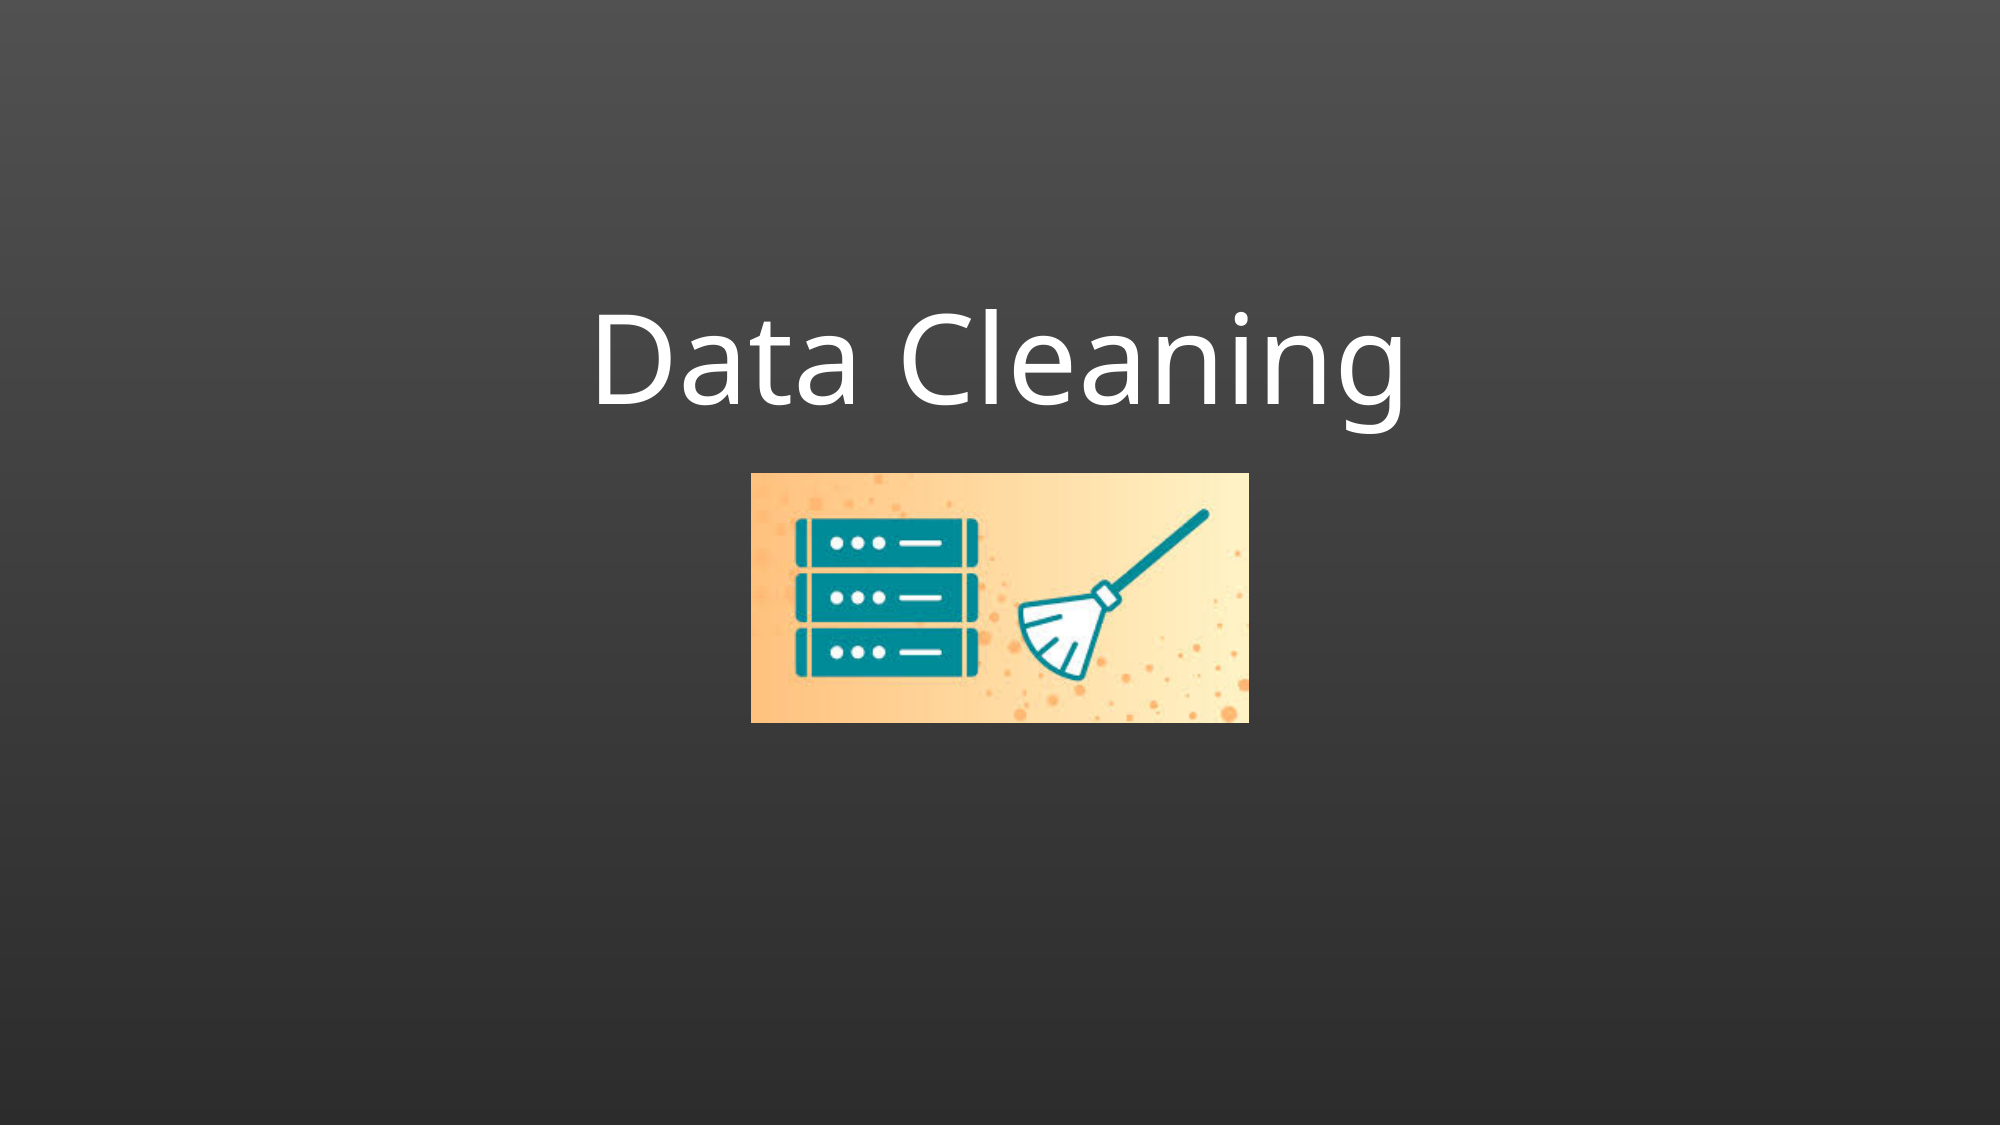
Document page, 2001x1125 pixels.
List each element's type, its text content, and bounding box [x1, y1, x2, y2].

picture [751, 473, 1249, 723]
title Data Cleaning [137, 59, 1863, 669]
